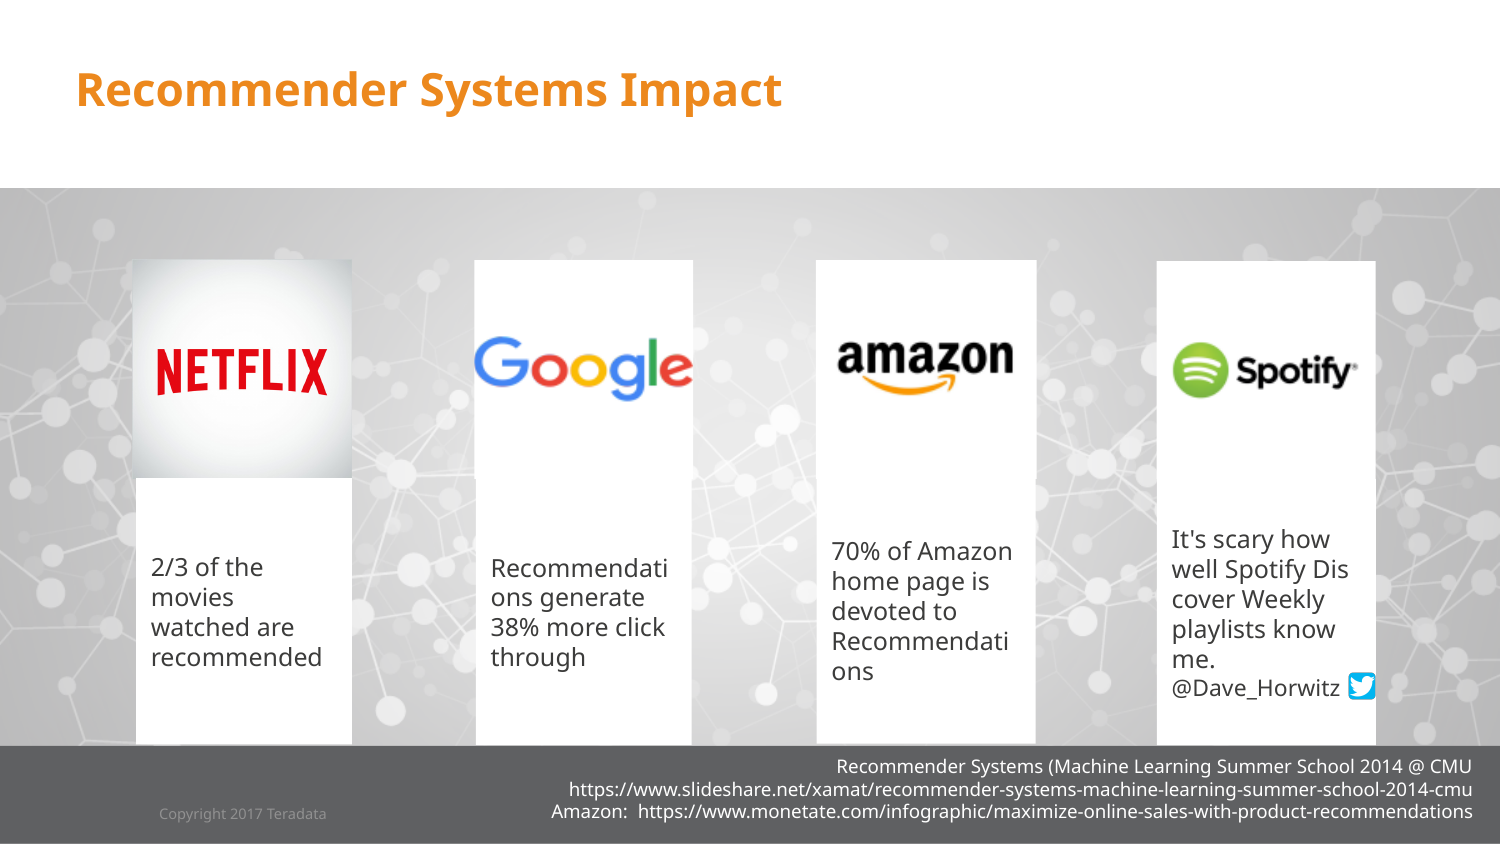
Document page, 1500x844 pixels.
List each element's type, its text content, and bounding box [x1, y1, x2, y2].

title Recommender Systems Impact [75, 26, 1425, 117]
picture [0, 188, 1500, 844]
